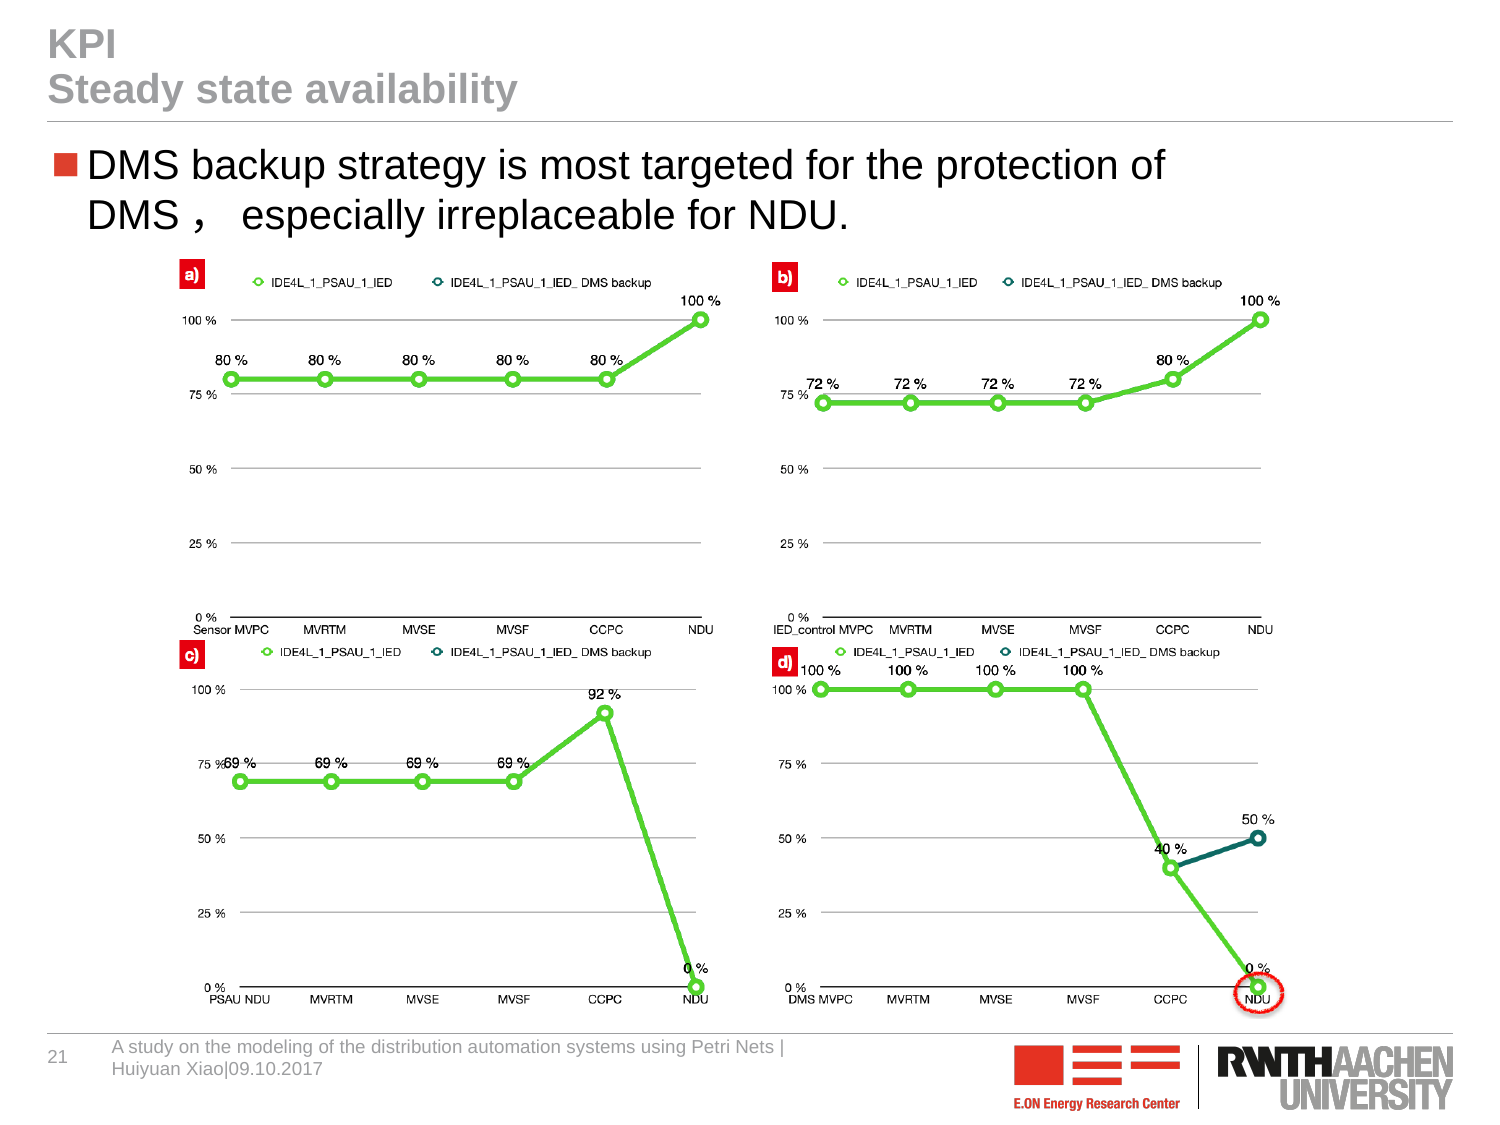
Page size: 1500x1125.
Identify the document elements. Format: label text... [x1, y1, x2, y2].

picture [172, 251, 1290, 1019]
title KPI Steady state availability [47, 23, 1453, 113]
picture [1013, 1045, 1180, 1112]
picture [1218, 1046, 1453, 1111]
list DMS backup strategy is most targeted for the protection of DMS，especially irreplaceable for NDU. [51, 138, 1450, 270]
